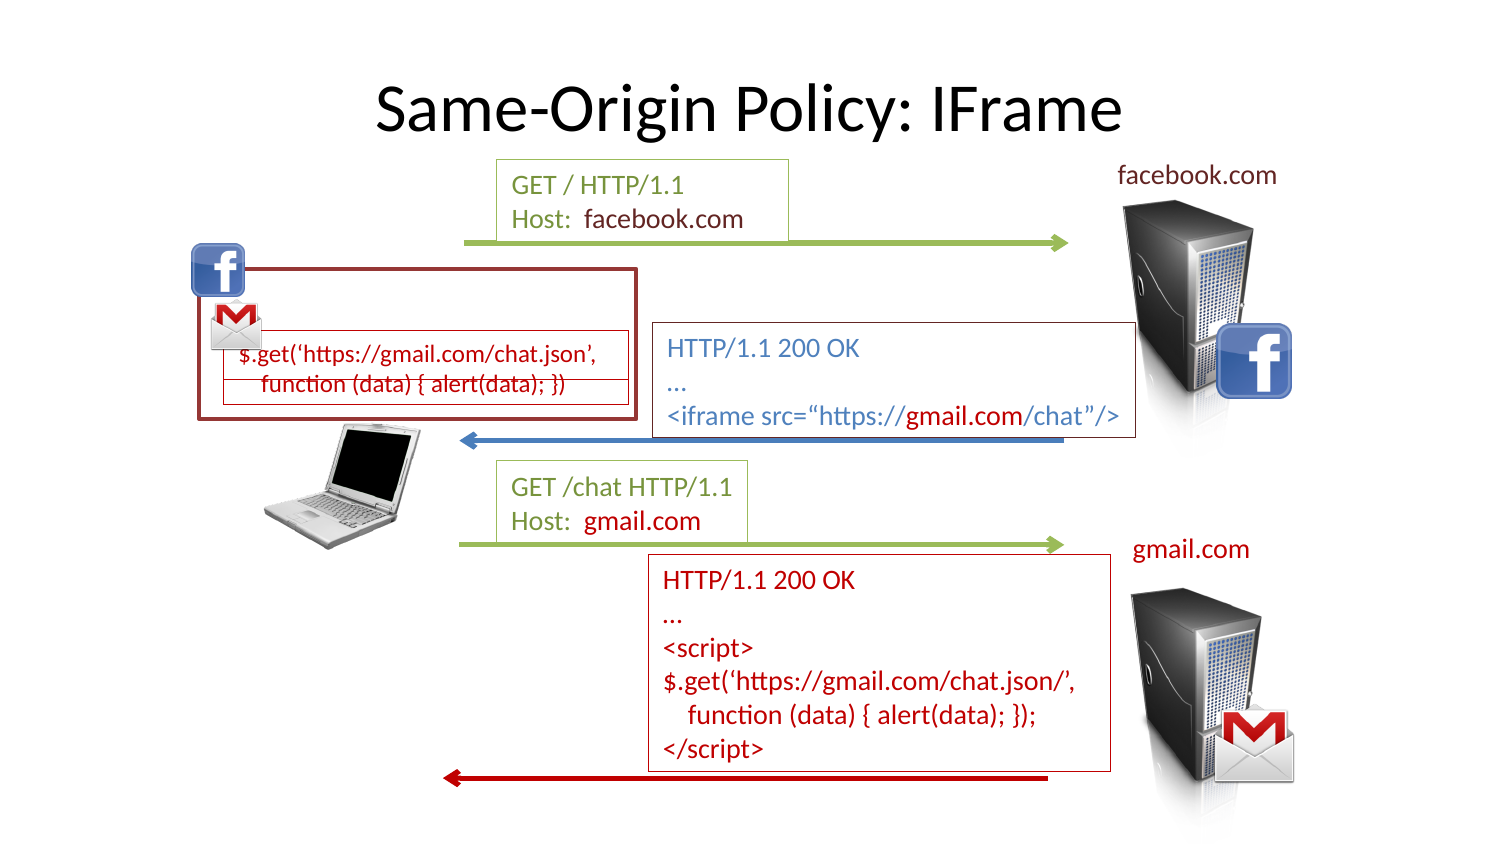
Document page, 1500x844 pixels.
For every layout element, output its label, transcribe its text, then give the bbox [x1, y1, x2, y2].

text_box HTTP/1.1 200 OK … <script> $.get(‘https://gmail.com/chat.json/’, function (data) { alert(data); }); </script> [648, 554, 1111, 772]
text_box gmail.com [1117, 523, 1266, 572]
text_box facebook.com [1102, 149, 1293, 198]
title Same-Origin Policy: IFrame [75, 33, 1425, 175]
picture [1122, 198, 1292, 460]
picture [191, 243, 267, 355]
text_box GET / HTTP/1.1 Host: facebook.com [496, 159, 789, 242]
text_box [197, 267, 638, 421]
picture [243, 393, 446, 565]
picture [1129, 587, 1301, 844]
text_box [223, 330, 629, 380]
text_box HTTP/1.1 200 OK … <iframe src=“https://gmail.com/chat”/> [652, 322, 1117, 438]
text_box GET /chat HTTP/1.1 Host: gmail.com [496, 460, 748, 543]
